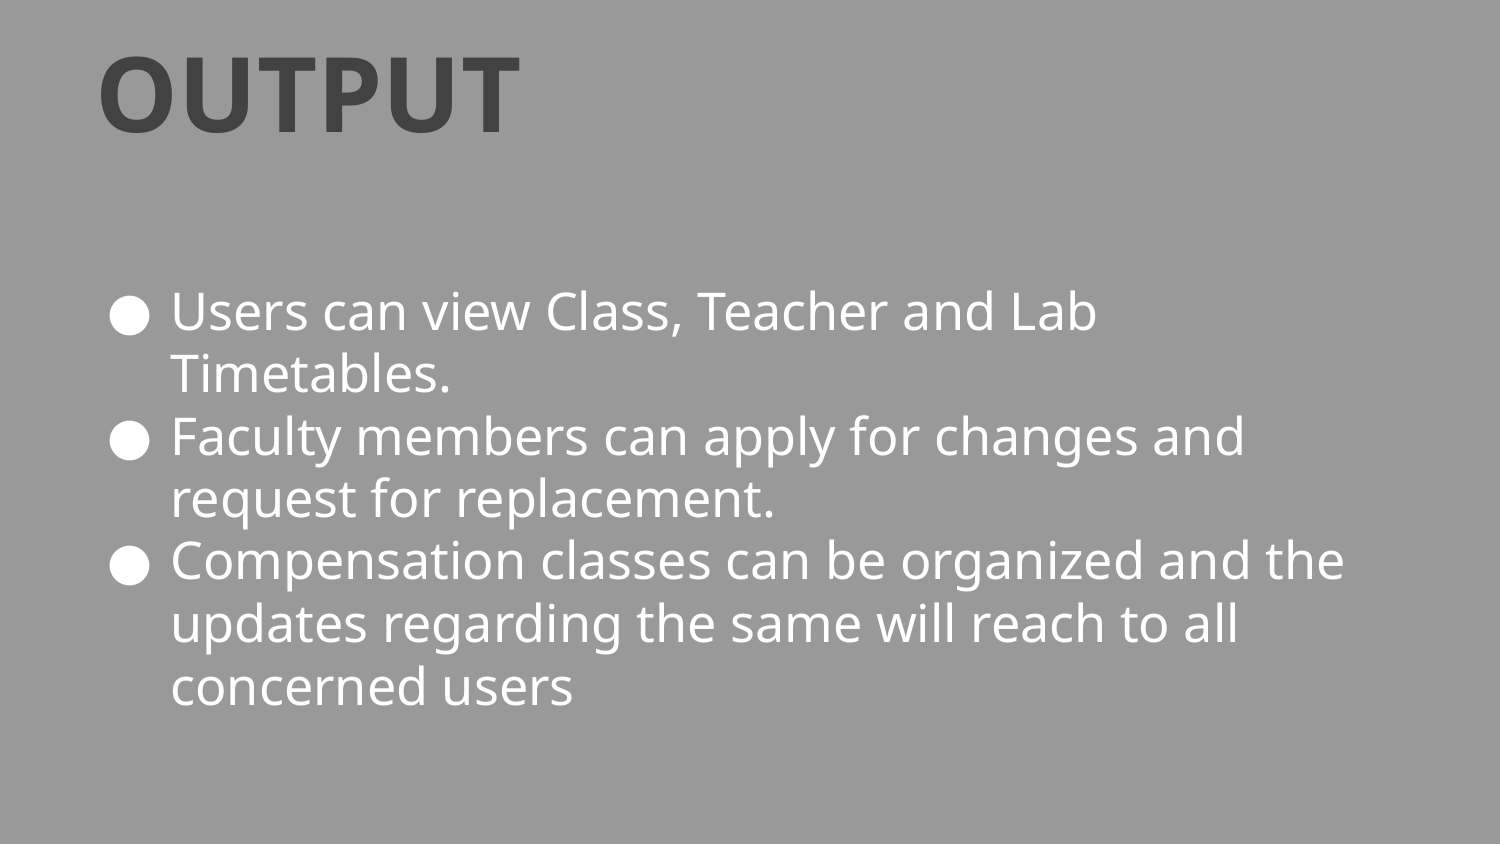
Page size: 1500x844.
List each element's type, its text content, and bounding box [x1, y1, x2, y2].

title OUTPUT Users can view Class, Teacher and Lab Timetables. Faculty members can apply for changes and request for replacement. Compensation classes can be organized and the updates regarding the same will reach to all concerned users [80, 86, 1394, 757]
